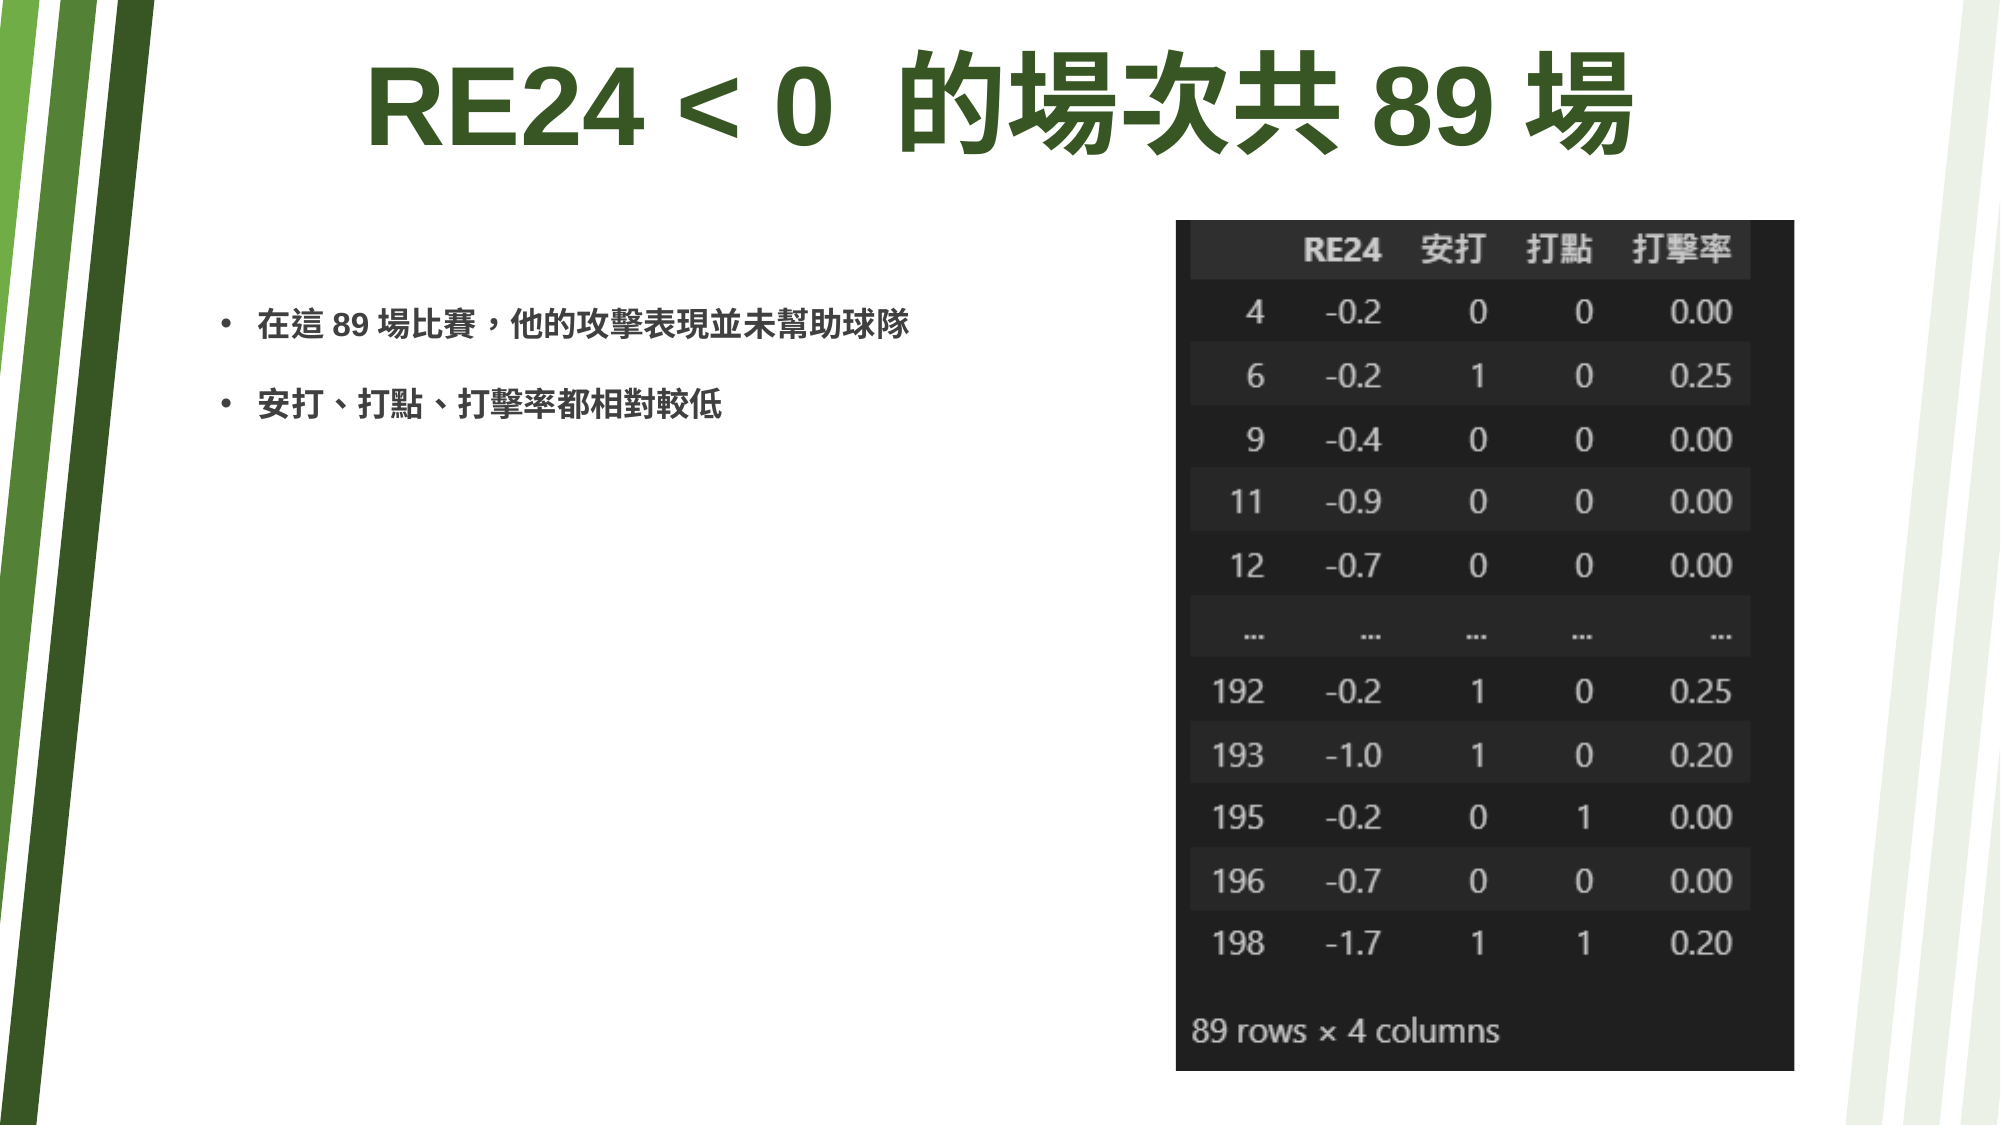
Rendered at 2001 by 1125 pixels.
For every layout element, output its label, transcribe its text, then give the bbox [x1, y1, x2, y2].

picture [1175, 220, 1795, 1071]
list RE24 < 0 的場次共89場 [121, 33, 1879, 185]
text_box 在這89場比賽，他的攻擊表現並未幫助球隊 安打、打點、打擊率都相對較低 [205, 275, 1136, 943]
